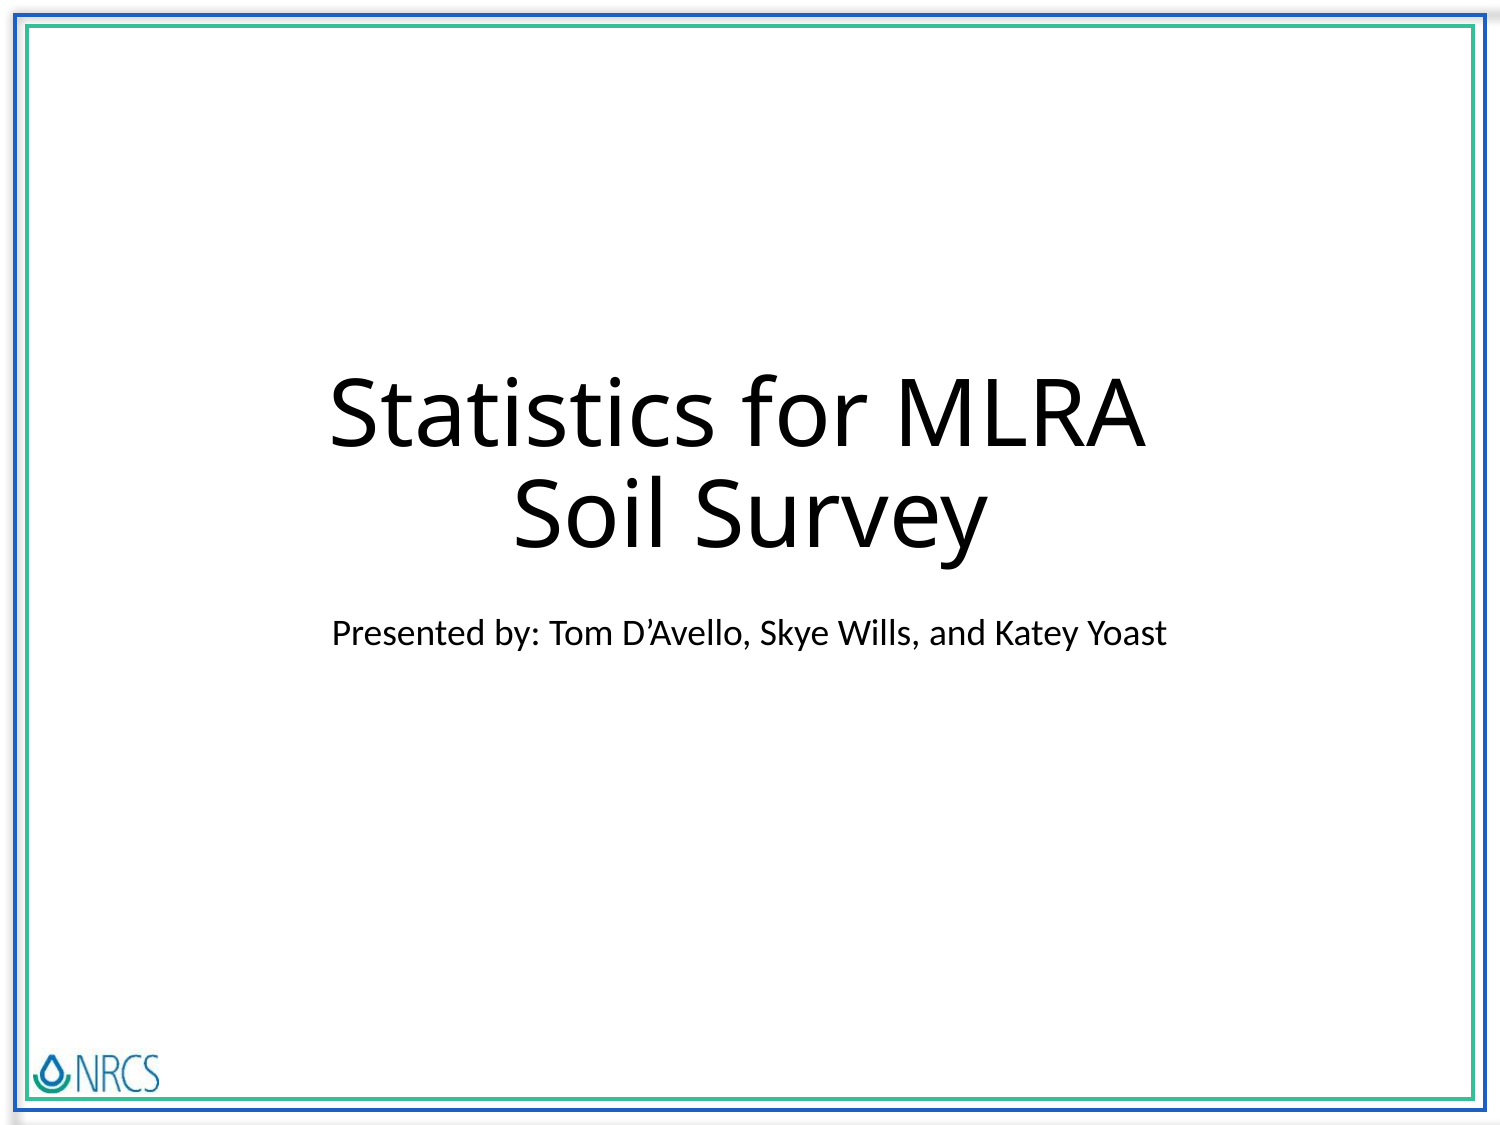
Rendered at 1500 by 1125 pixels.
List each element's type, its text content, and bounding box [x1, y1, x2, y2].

subtitle Presented by: Tom D’Avello, Skye Wills, and Katey Yoast [187, 605, 1313, 878]
title Statistics for MLRA Soil Survey [187, 184, 1313, 576]
picture [33, 1048, 159, 1094]
